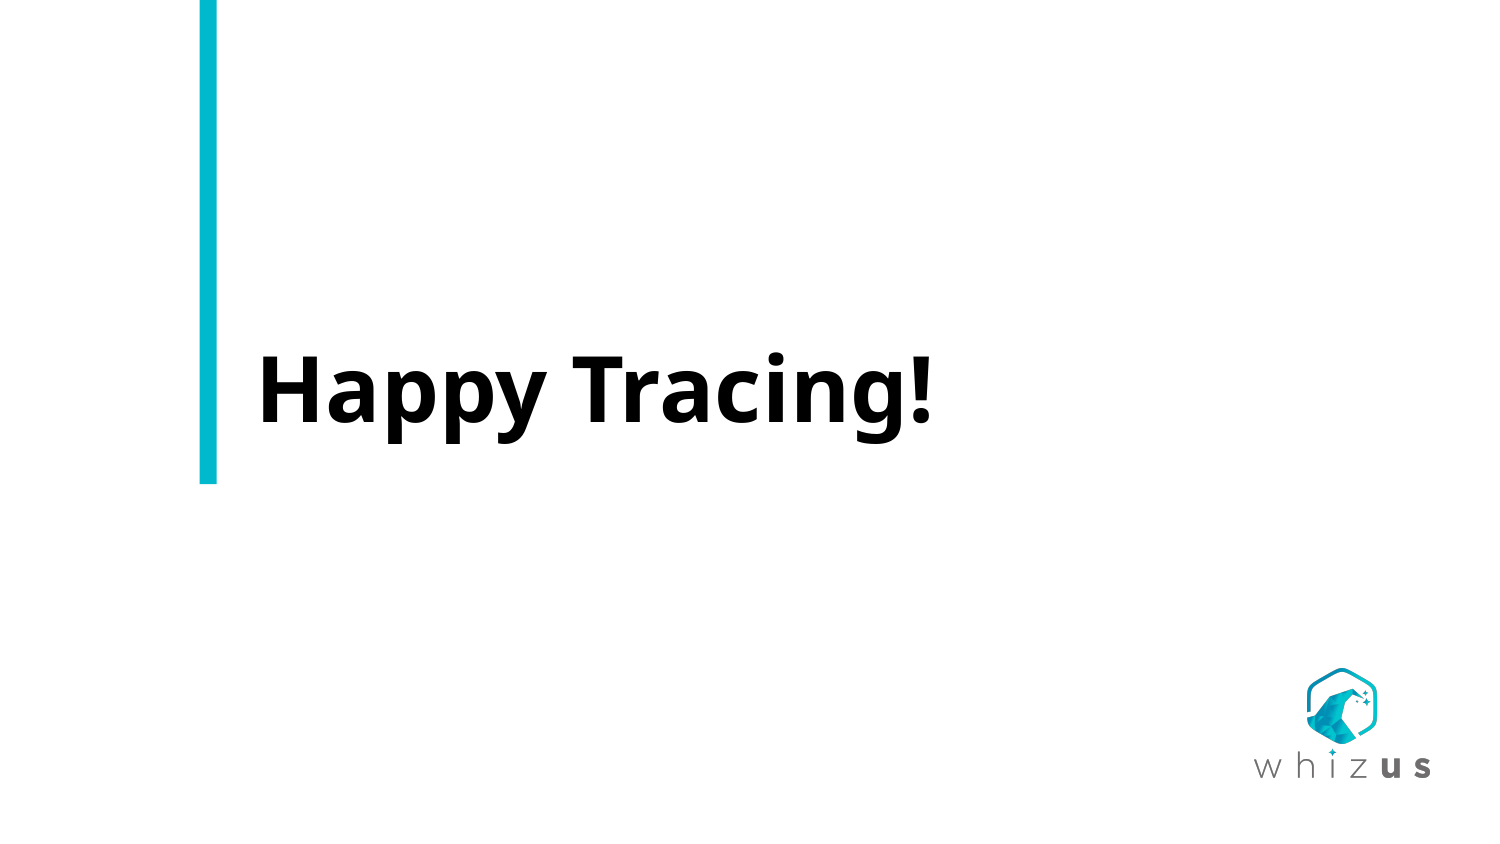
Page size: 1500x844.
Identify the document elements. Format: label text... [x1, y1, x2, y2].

text_box Happy Tracing! [240, 317, 1454, 454]
picture [1254, 668, 1430, 778]
